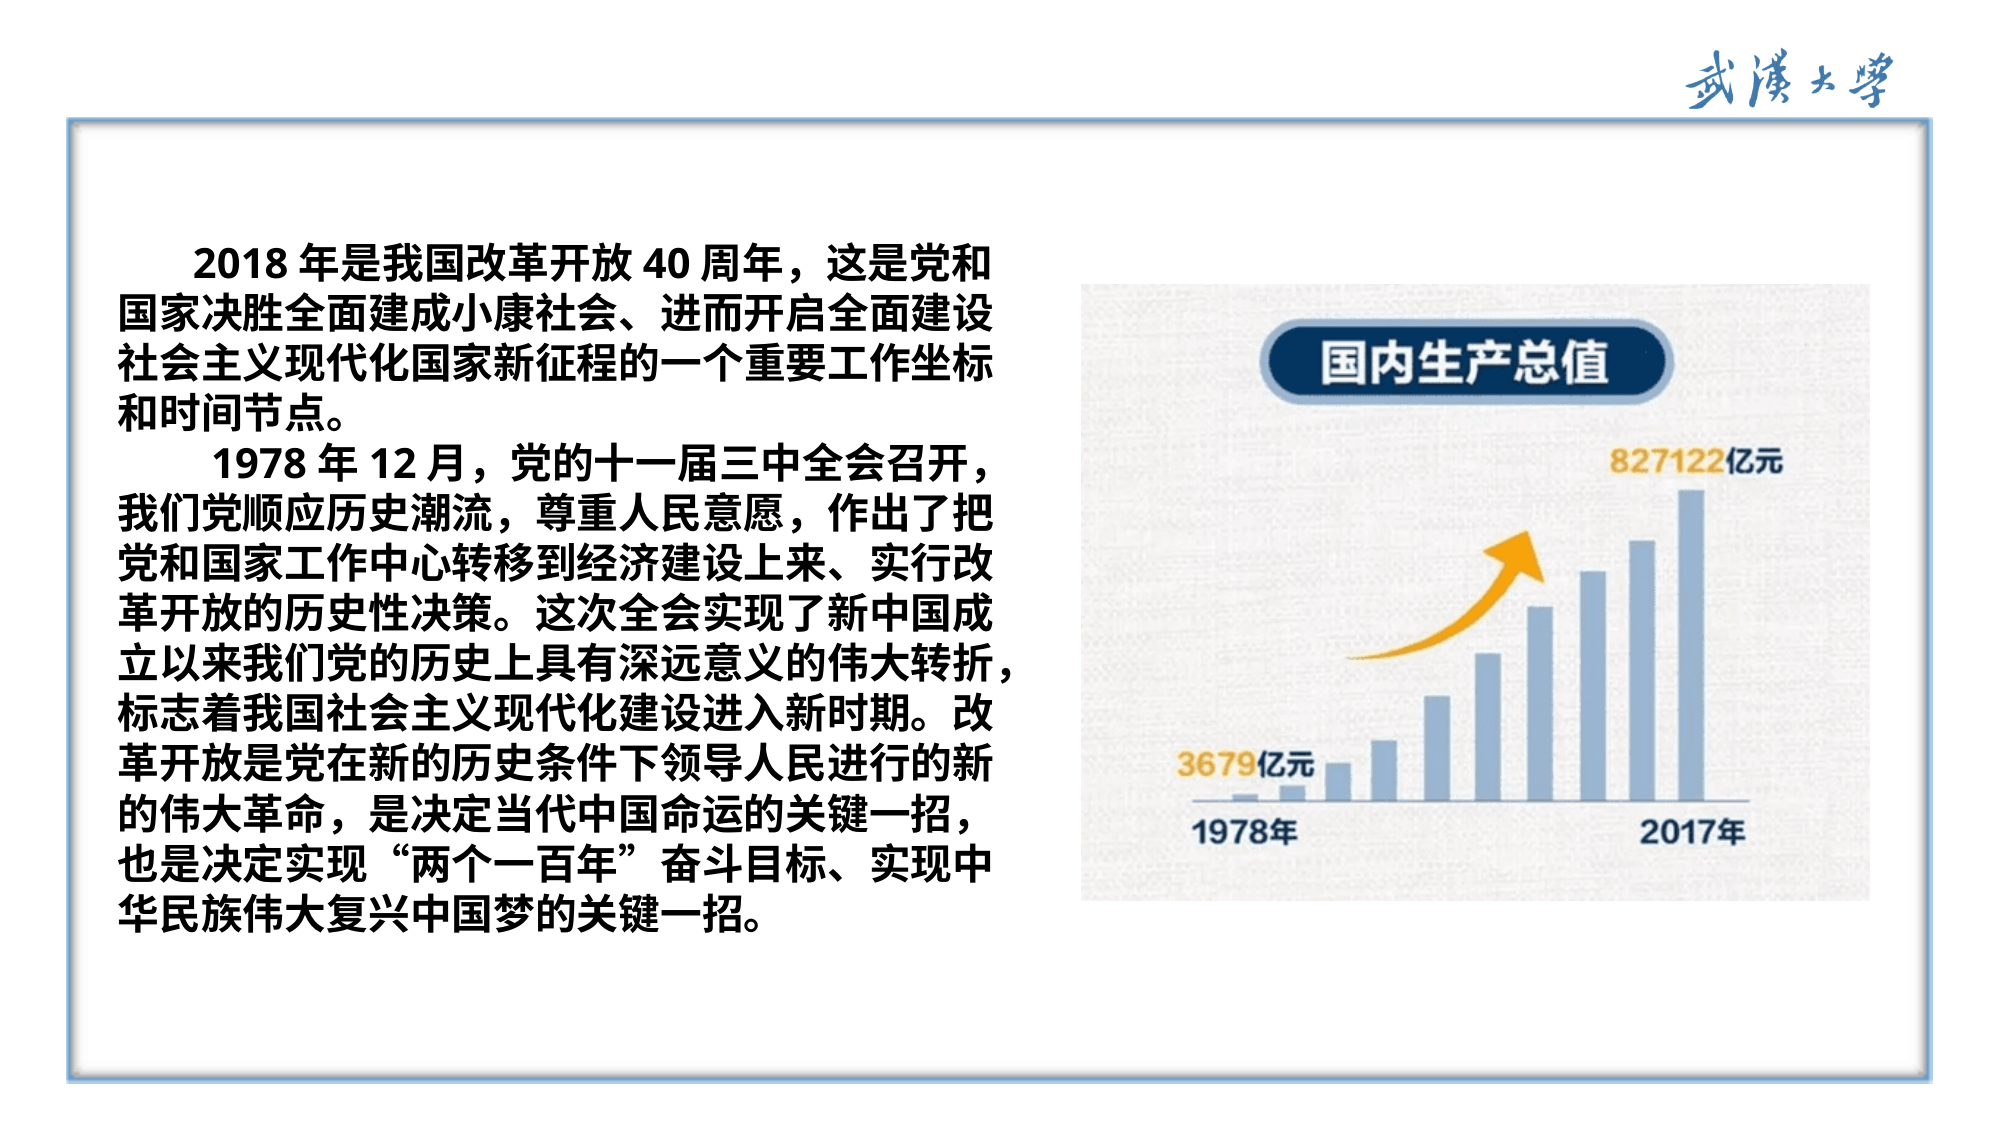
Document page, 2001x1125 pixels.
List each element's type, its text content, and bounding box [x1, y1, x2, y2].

text_box 2018年是我国改革开放40周年，这是党和国家决胜全面建成小康社会、进而开启全面建设社会主义现代化国家新征程的一个重要工作坐标和时间节点。 1978年12月，党的十一届三中全会召开，我们党顺应历史潮流，尊重人民意愿，作出了把党和国家工作中心转移到经济建设上来、实行改革开放的历史性决策。这次全会实现了新中国成立以来我们党的历史上具有深远意义的伟大转折，标志着我国社会主义现代化建设进入新时期。改革开放是党在新的历史条件下领导人民进行的新的伟大革命，是决定当代中国命运的关键一招，也是决定实现“两个一百年”奋斗目标、实现中华民族伟大复兴中国梦的关键一招。 [102, 229, 1024, 945]
picture [66, 117, 1933, 1084]
